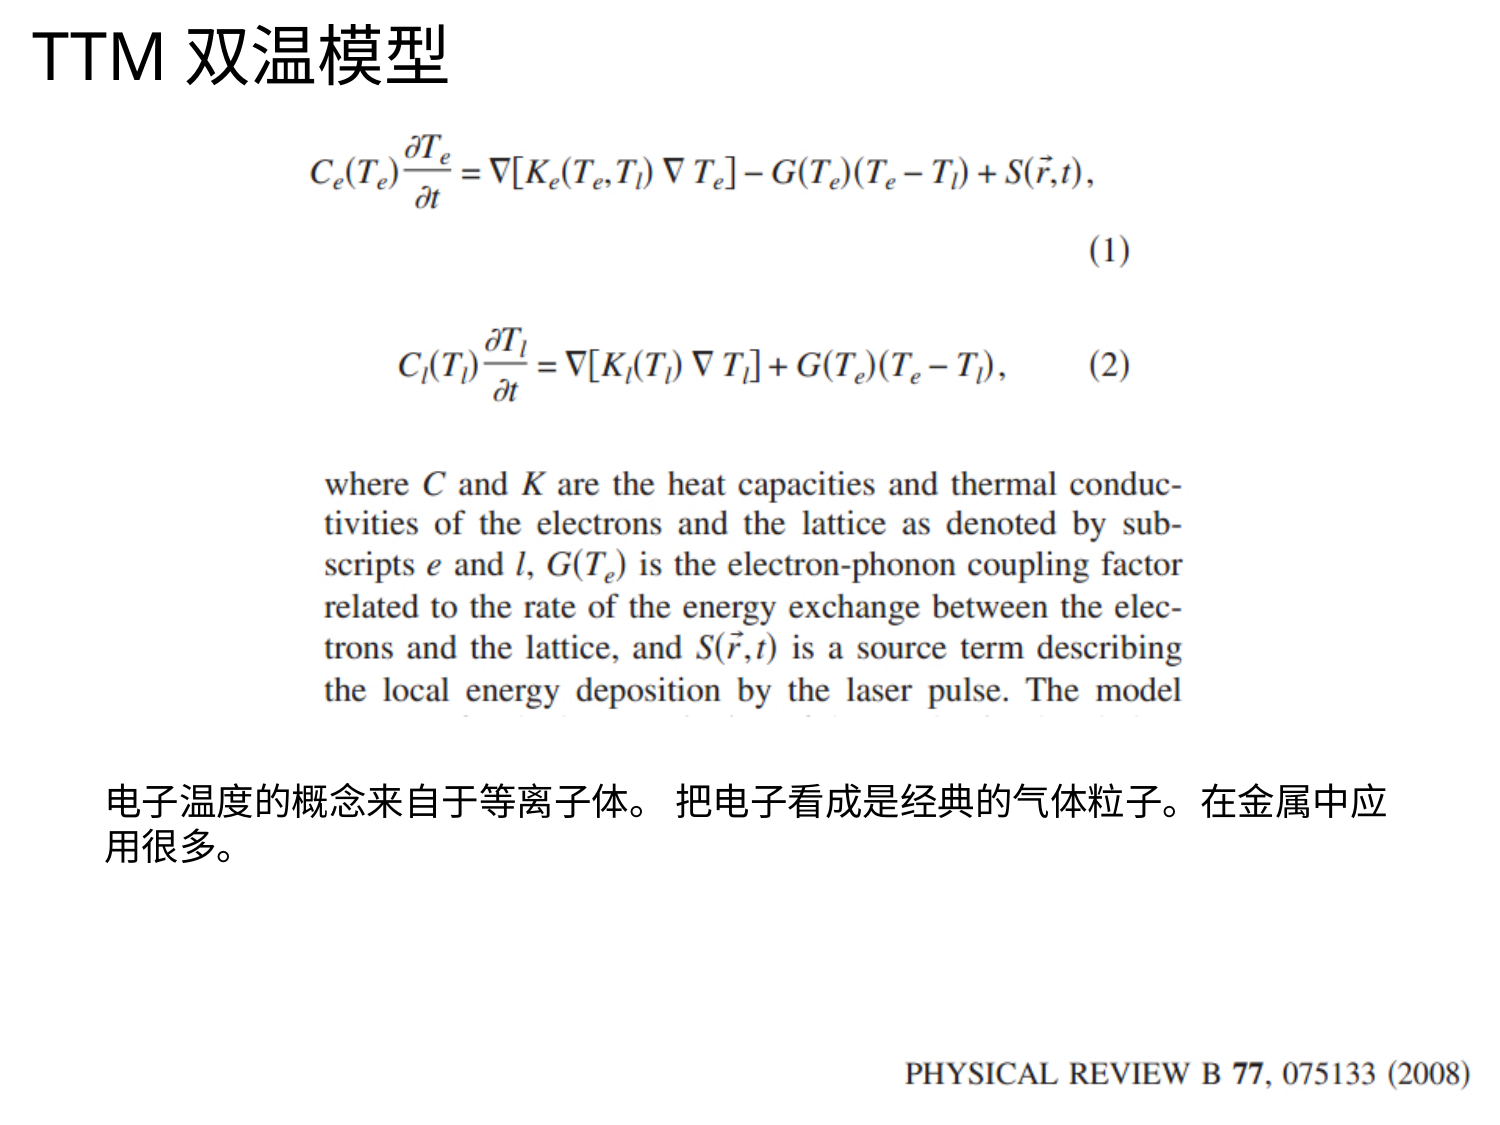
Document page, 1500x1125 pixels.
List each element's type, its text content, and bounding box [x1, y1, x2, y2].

title TTM双温模型 [17, 25, 961, 94]
text_box 电子温度的概念来自于等离子体。 把电子看成是经典的气体粒子。在金属中应用很多。 [89, 770, 1420, 876]
picture [315, 470, 1194, 717]
picture [281, 122, 1146, 417]
picture [899, 1043, 1489, 1097]
